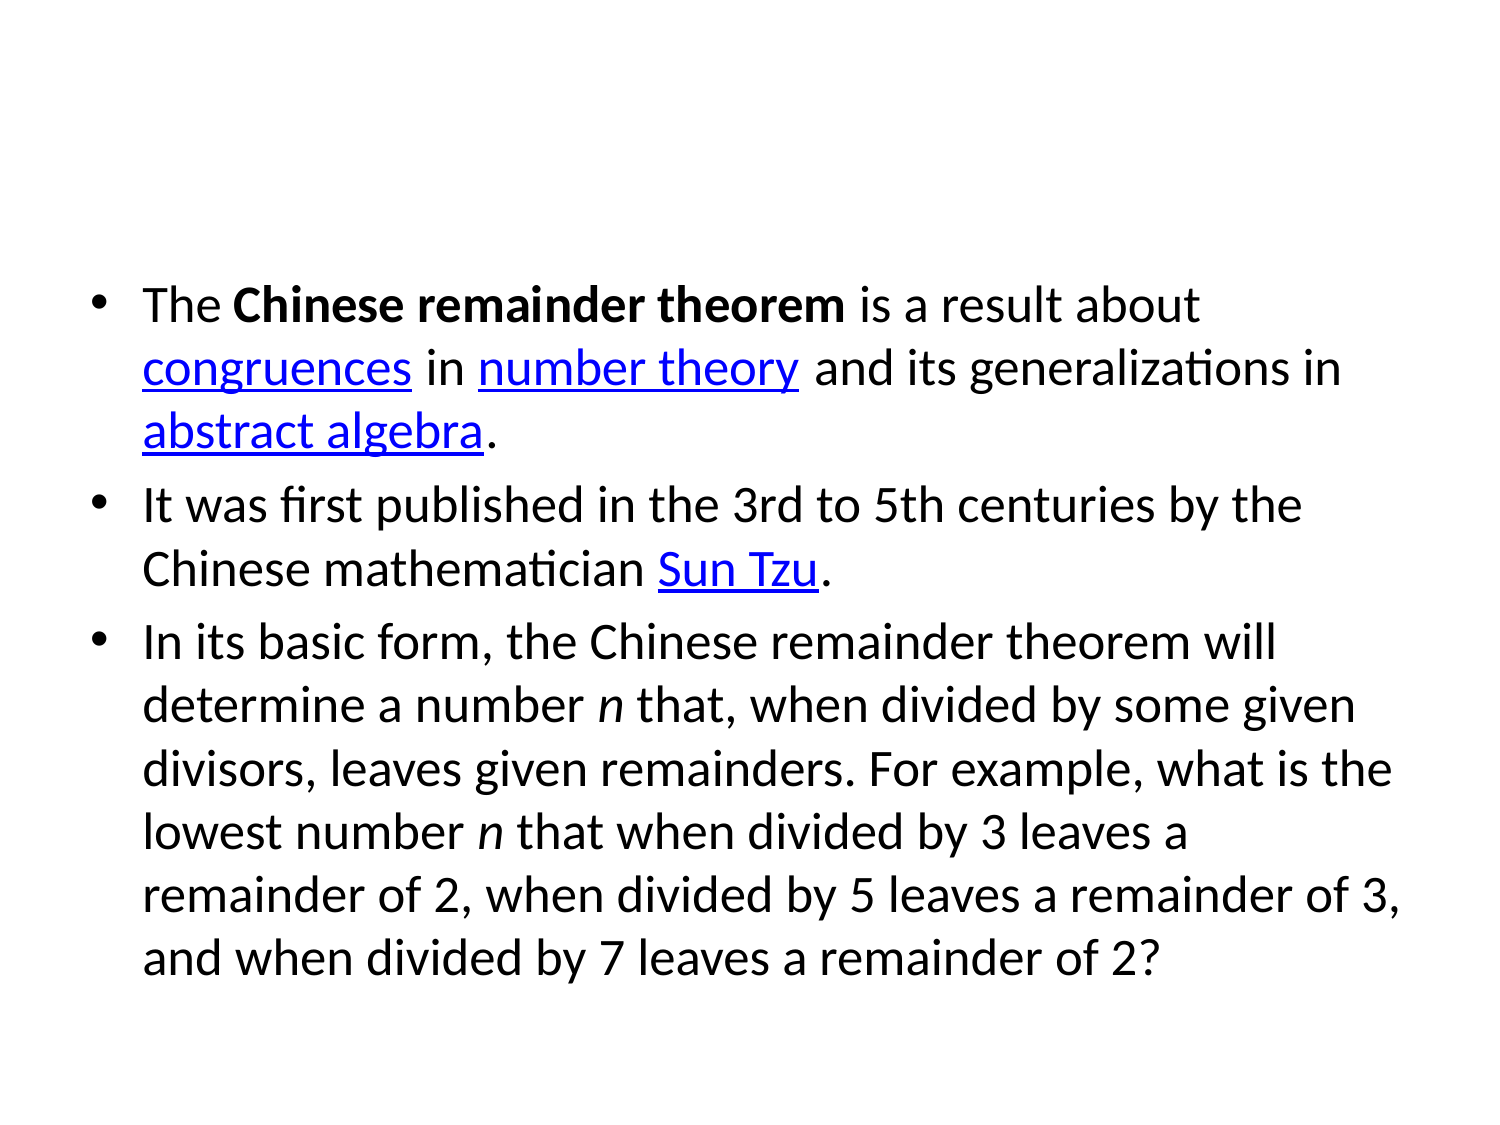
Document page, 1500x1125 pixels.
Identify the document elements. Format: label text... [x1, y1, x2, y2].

list The Chinese remainder theorem is a result about congruences in number theory and its generalizations in abstract algebra. It was first published in the 3rd to 5th centuries by the Chinese mathematician Sun Tzu. In its basic form, the Chinese remainder theorem will determine a number n that, when divided by some given divisors, leaves given remainders. For example, what is the lowest number n that when divided by 3 leaves a remainder of 2, when divided by 5 leaves a remainder of 3, and when divided by 7 leaves a remainder of 2? [75, 262, 1425, 1005]
